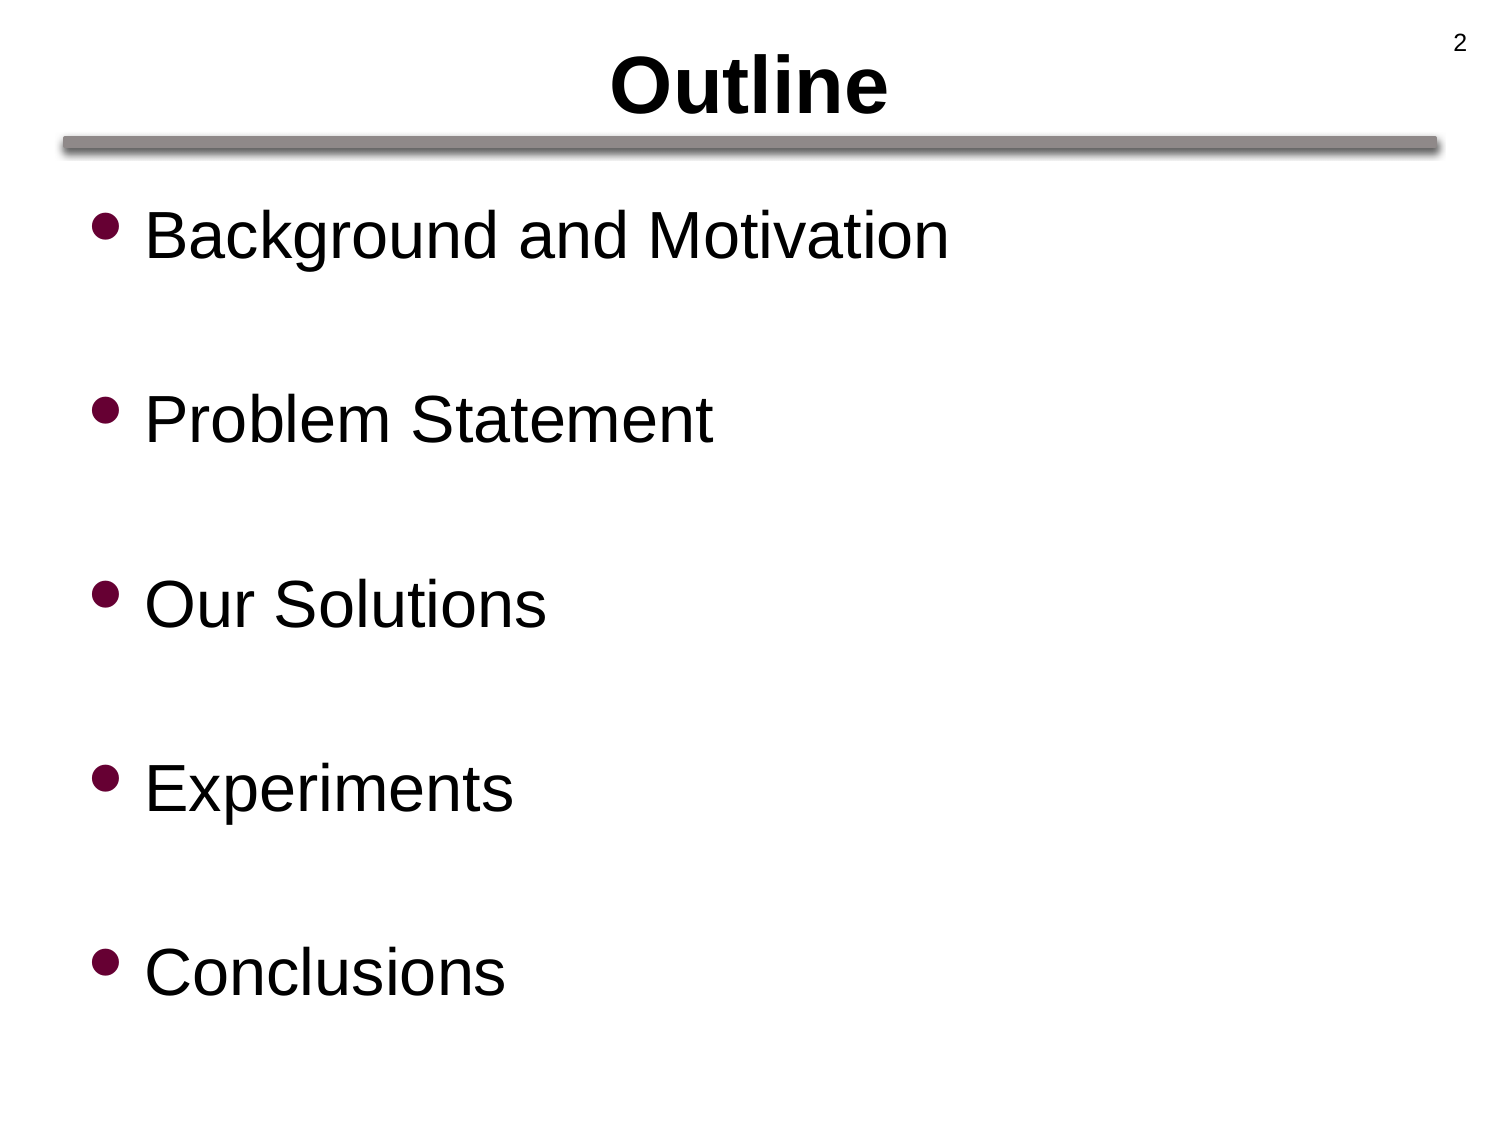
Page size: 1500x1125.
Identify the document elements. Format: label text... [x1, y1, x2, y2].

title Outline [75, 20, 1425, 138]
slide_number 2 [1131, 18, 1483, 62]
list Background and Motivation Problem Statement Our Solutions Experiments Conclusions [73, 184, 1424, 948]
